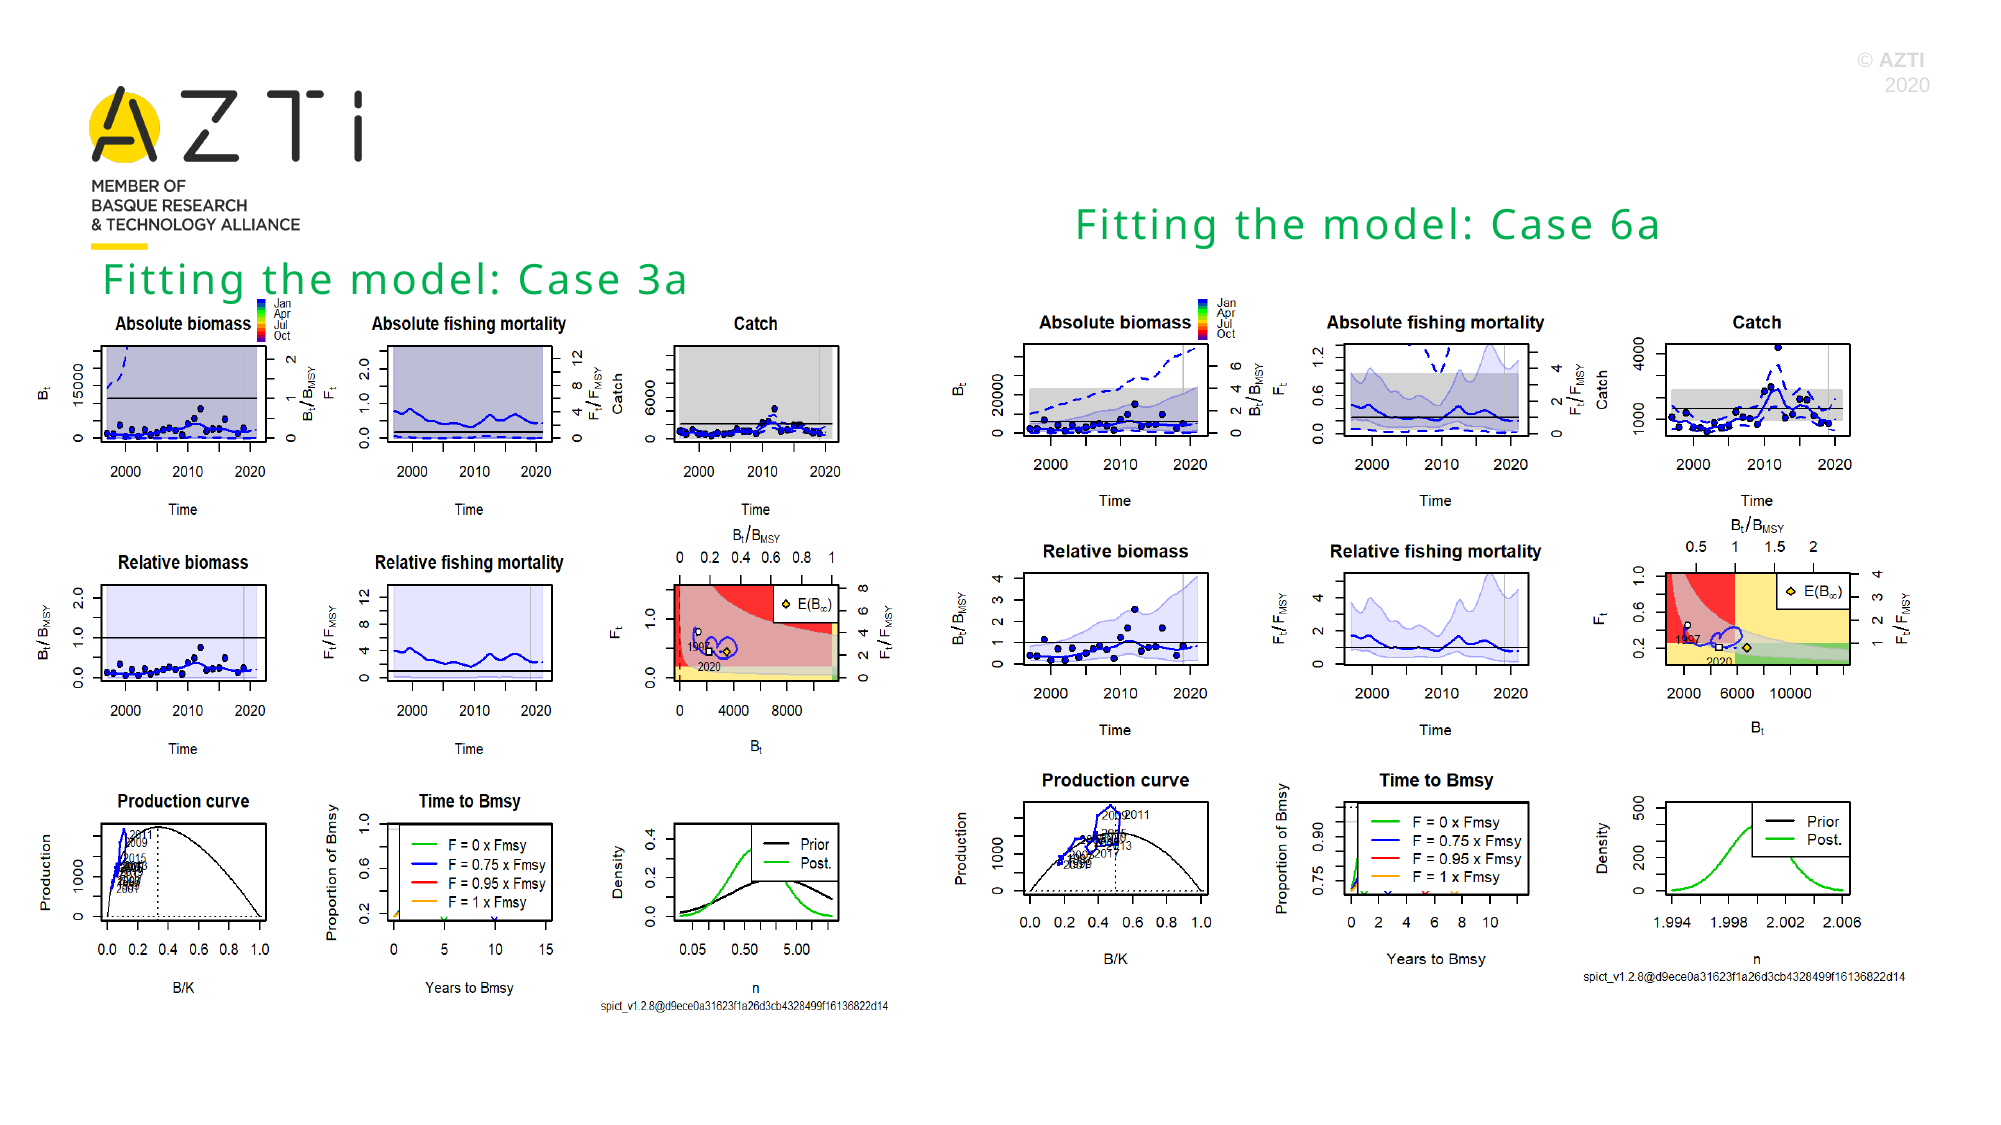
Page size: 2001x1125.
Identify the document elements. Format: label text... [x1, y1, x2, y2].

picture [946, 298, 1914, 989]
text_box Fitting the model: Case 3a [87, 245, 770, 298]
picture [33, 298, 896, 1019]
text_box Fitting the model: Case 6a [1059, 190, 1742, 255]
picture [89, 86, 362, 245]
